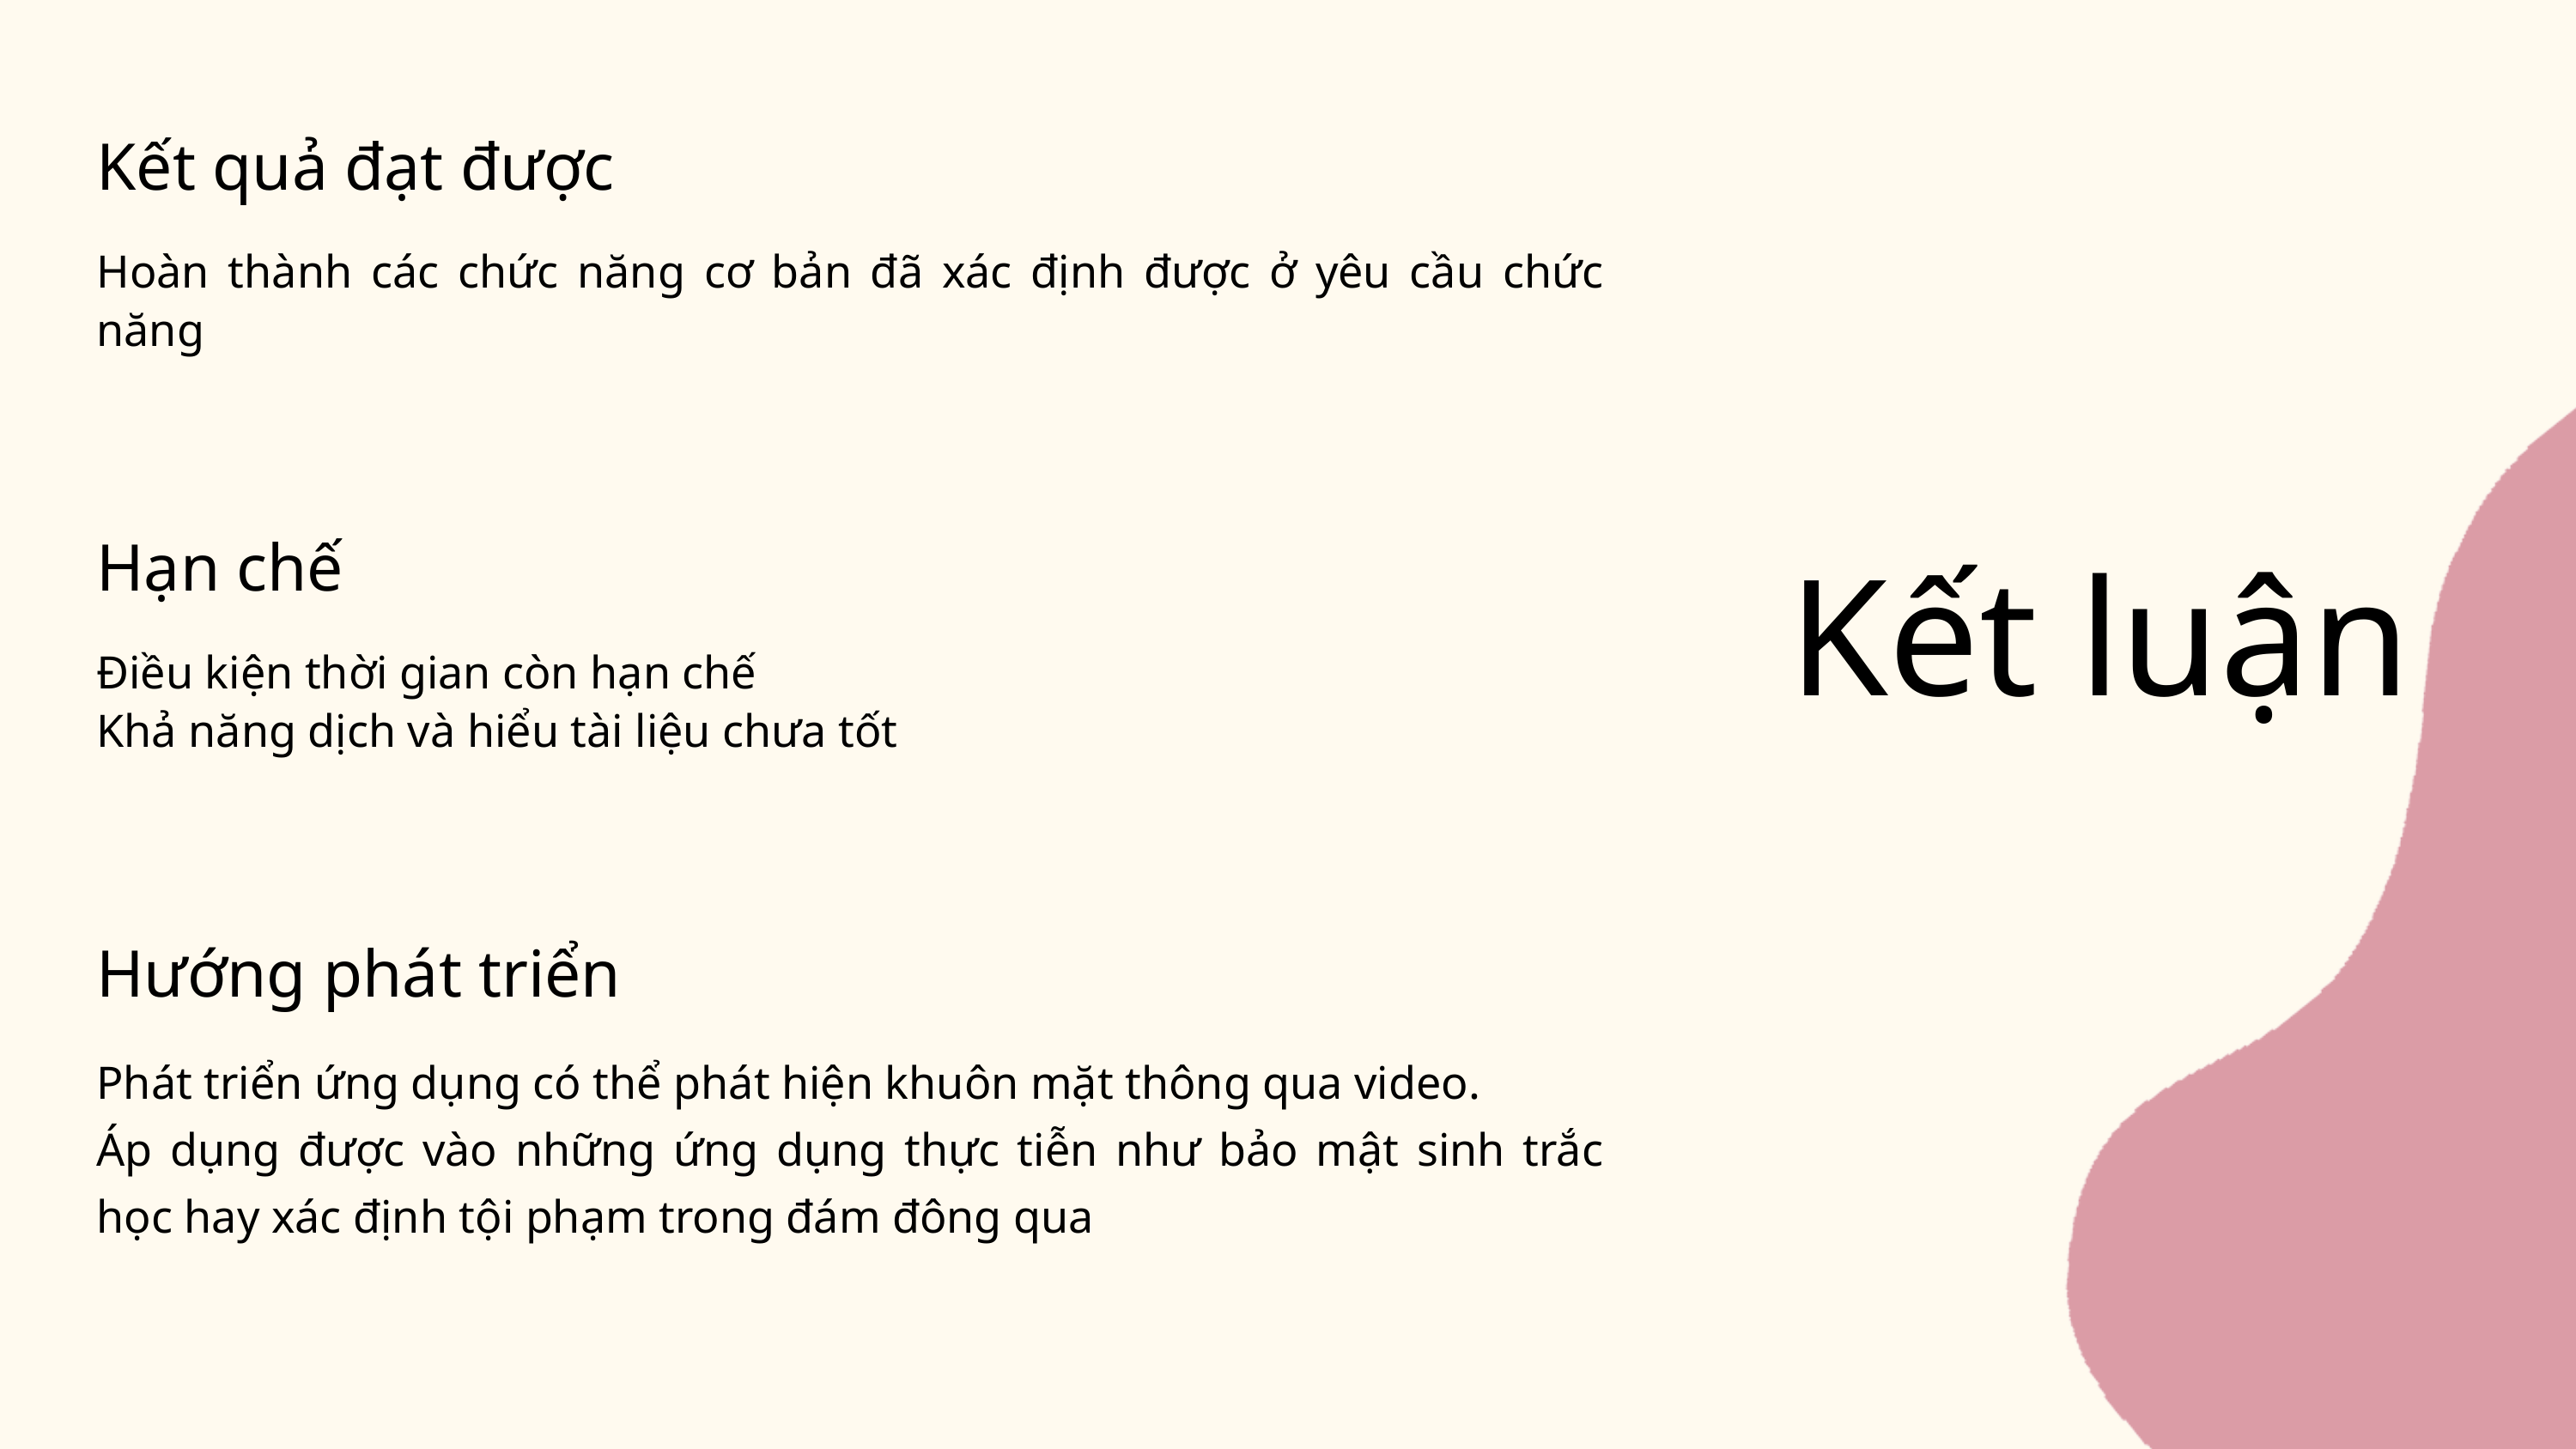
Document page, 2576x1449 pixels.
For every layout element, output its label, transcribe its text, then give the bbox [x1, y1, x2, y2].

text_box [96, 519, 1605, 753]
picture [1792, 402, 2576, 1449]
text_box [96, 930, 1605, 1231]
text_box Kết luận [1612, 535, 2025, 729]
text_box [96, 123, 1605, 352]
